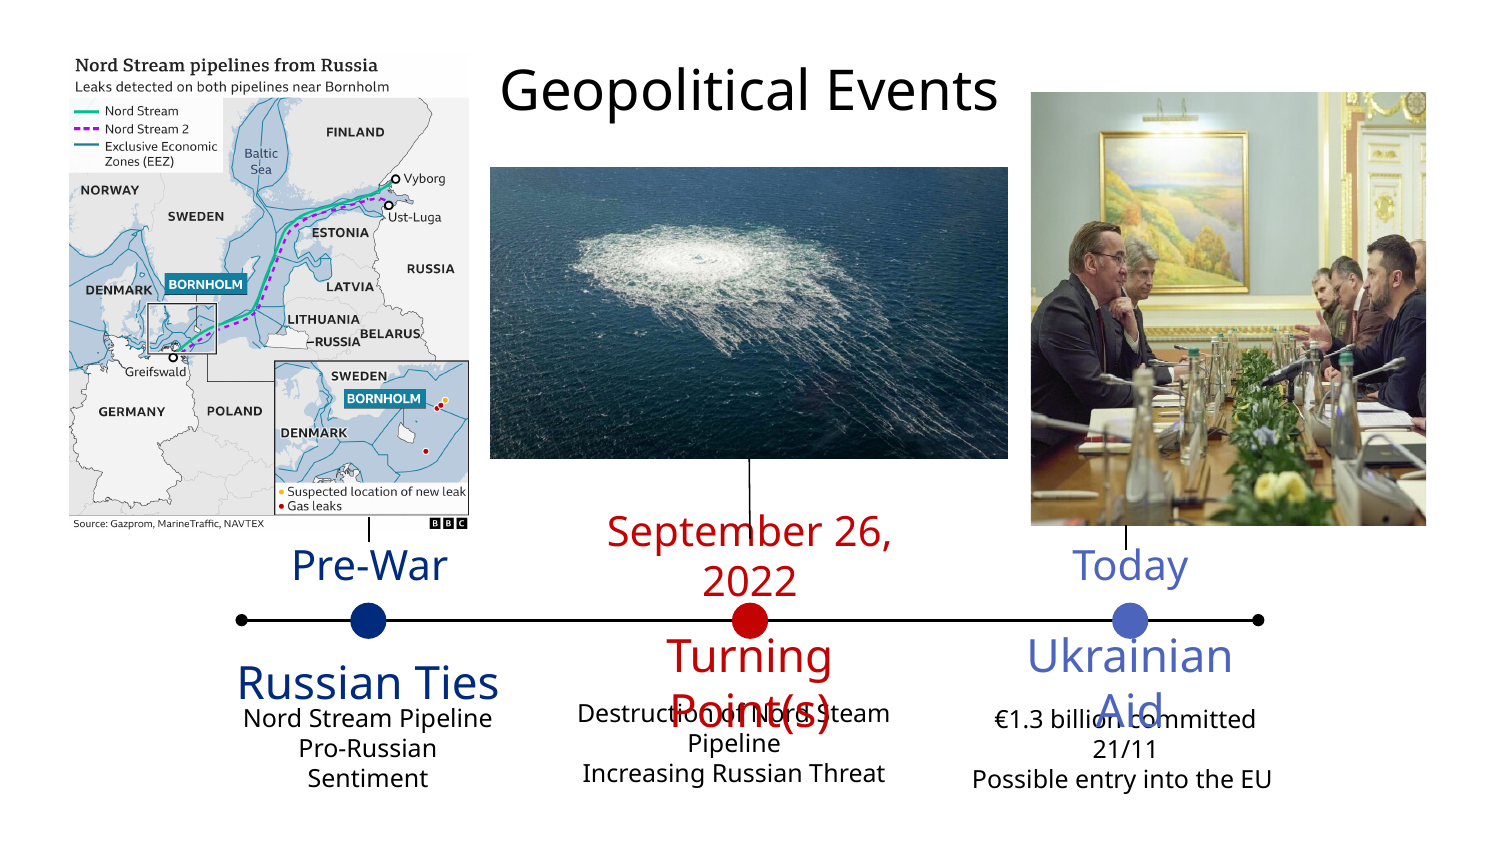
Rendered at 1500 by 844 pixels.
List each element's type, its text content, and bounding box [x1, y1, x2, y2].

picture [69, 52, 469, 530]
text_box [523, 538, 976, 780]
title Geopolitical Events [473, 67, 1425, 108]
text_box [919, 543, 1333, 786]
picture [490, 167, 1008, 459]
picture [1030, 92, 1427, 526]
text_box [195, 543, 542, 785]
